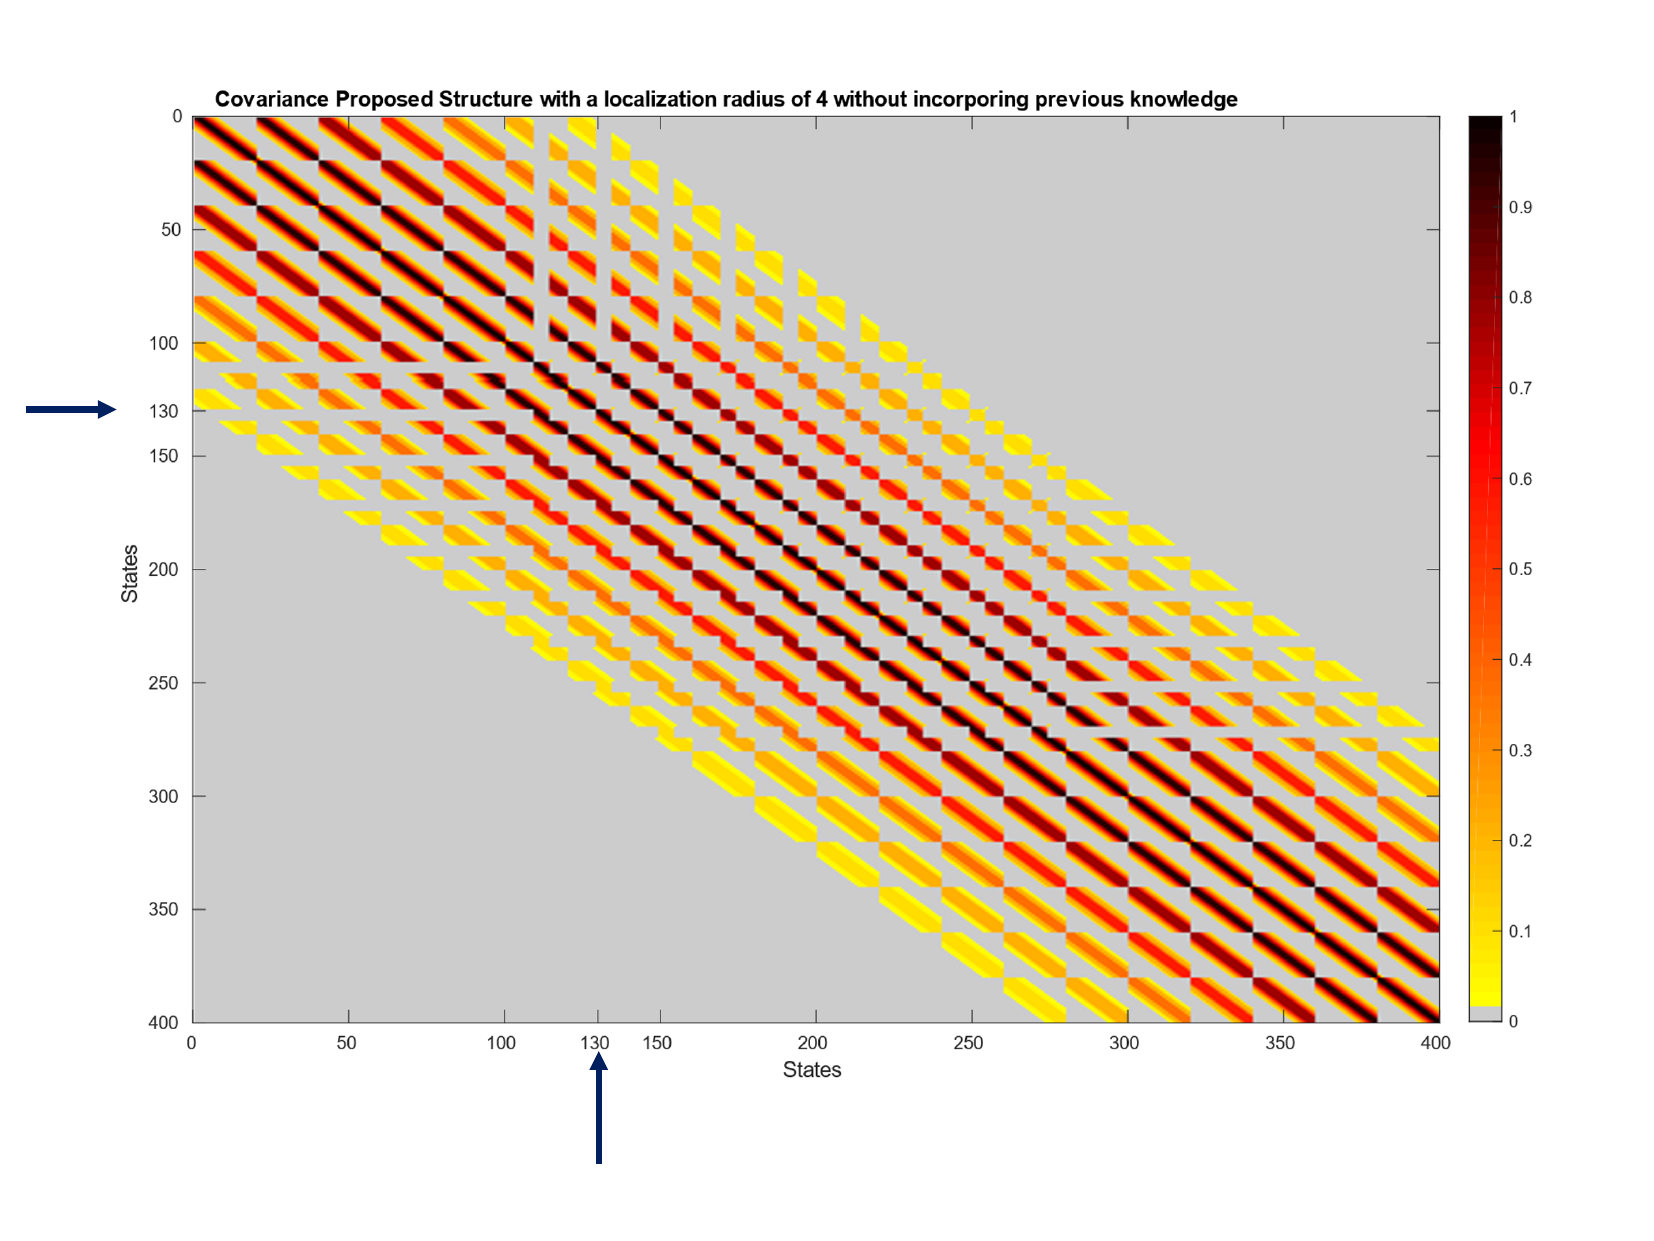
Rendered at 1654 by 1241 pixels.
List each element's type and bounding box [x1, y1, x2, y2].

picture [0, 33, 1654, 1144]
